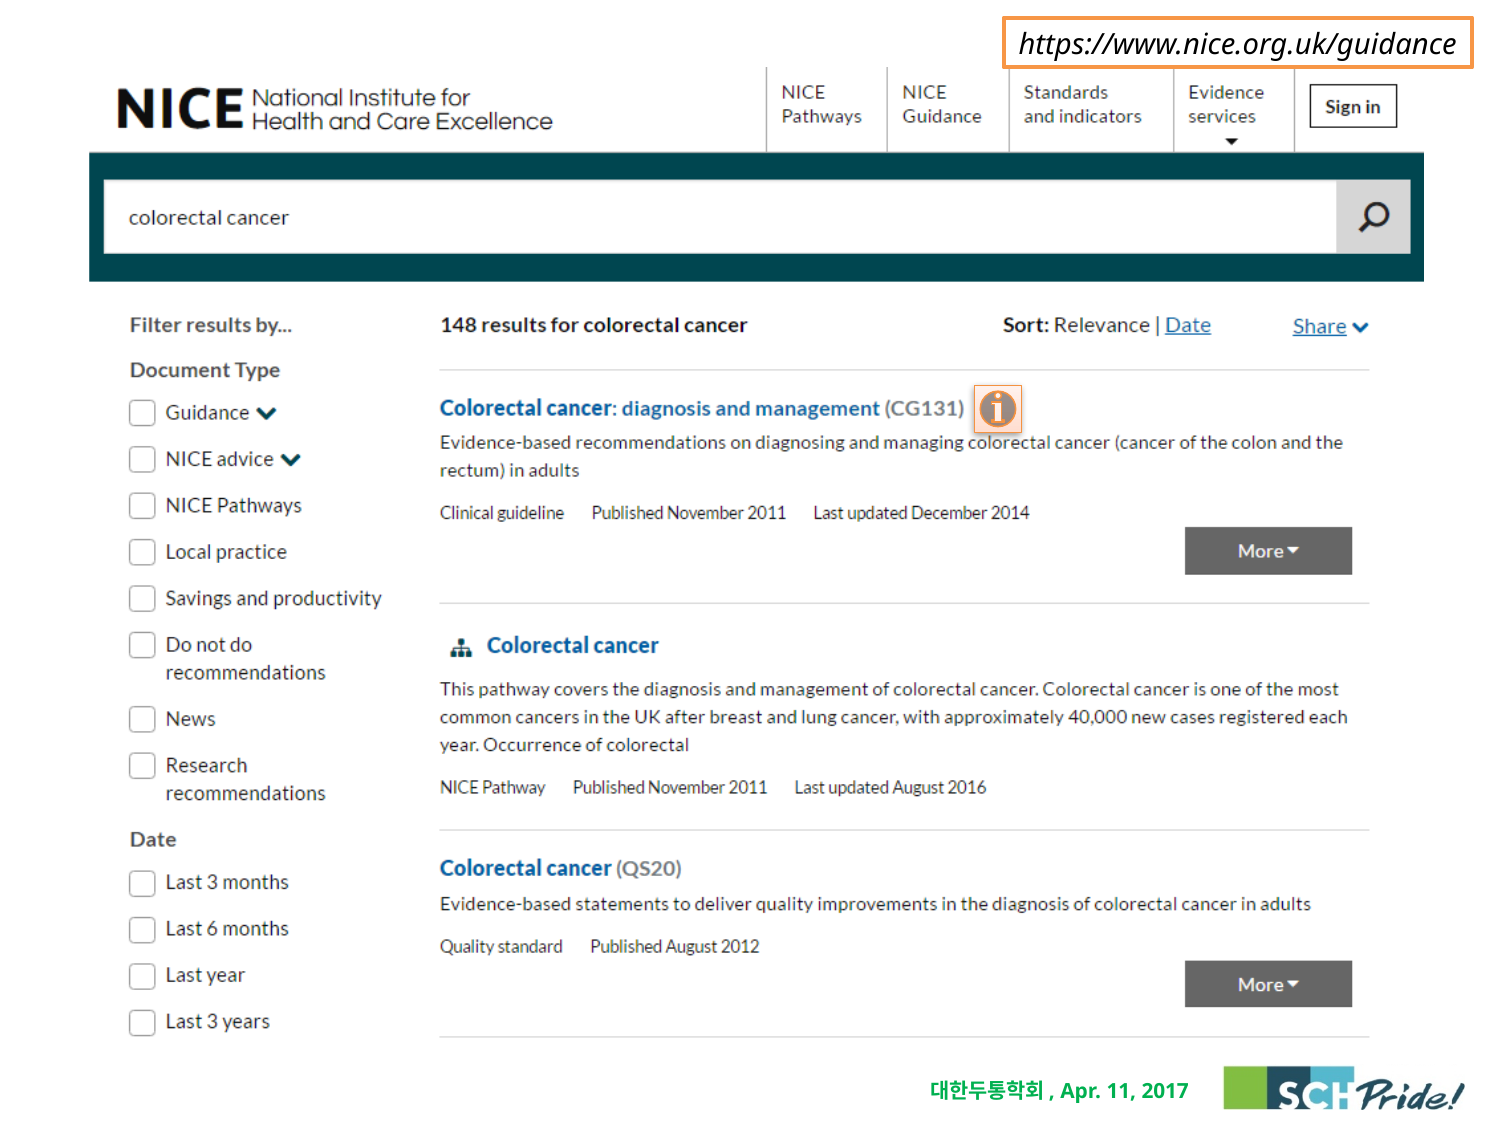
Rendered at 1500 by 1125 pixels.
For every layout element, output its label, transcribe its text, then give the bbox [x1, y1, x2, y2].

picture [88, 67, 1424, 1052]
text_box https://www.nice.org.uk/guidance [1002, 16, 1474, 69]
picture [1222, 1064, 1465, 1110]
